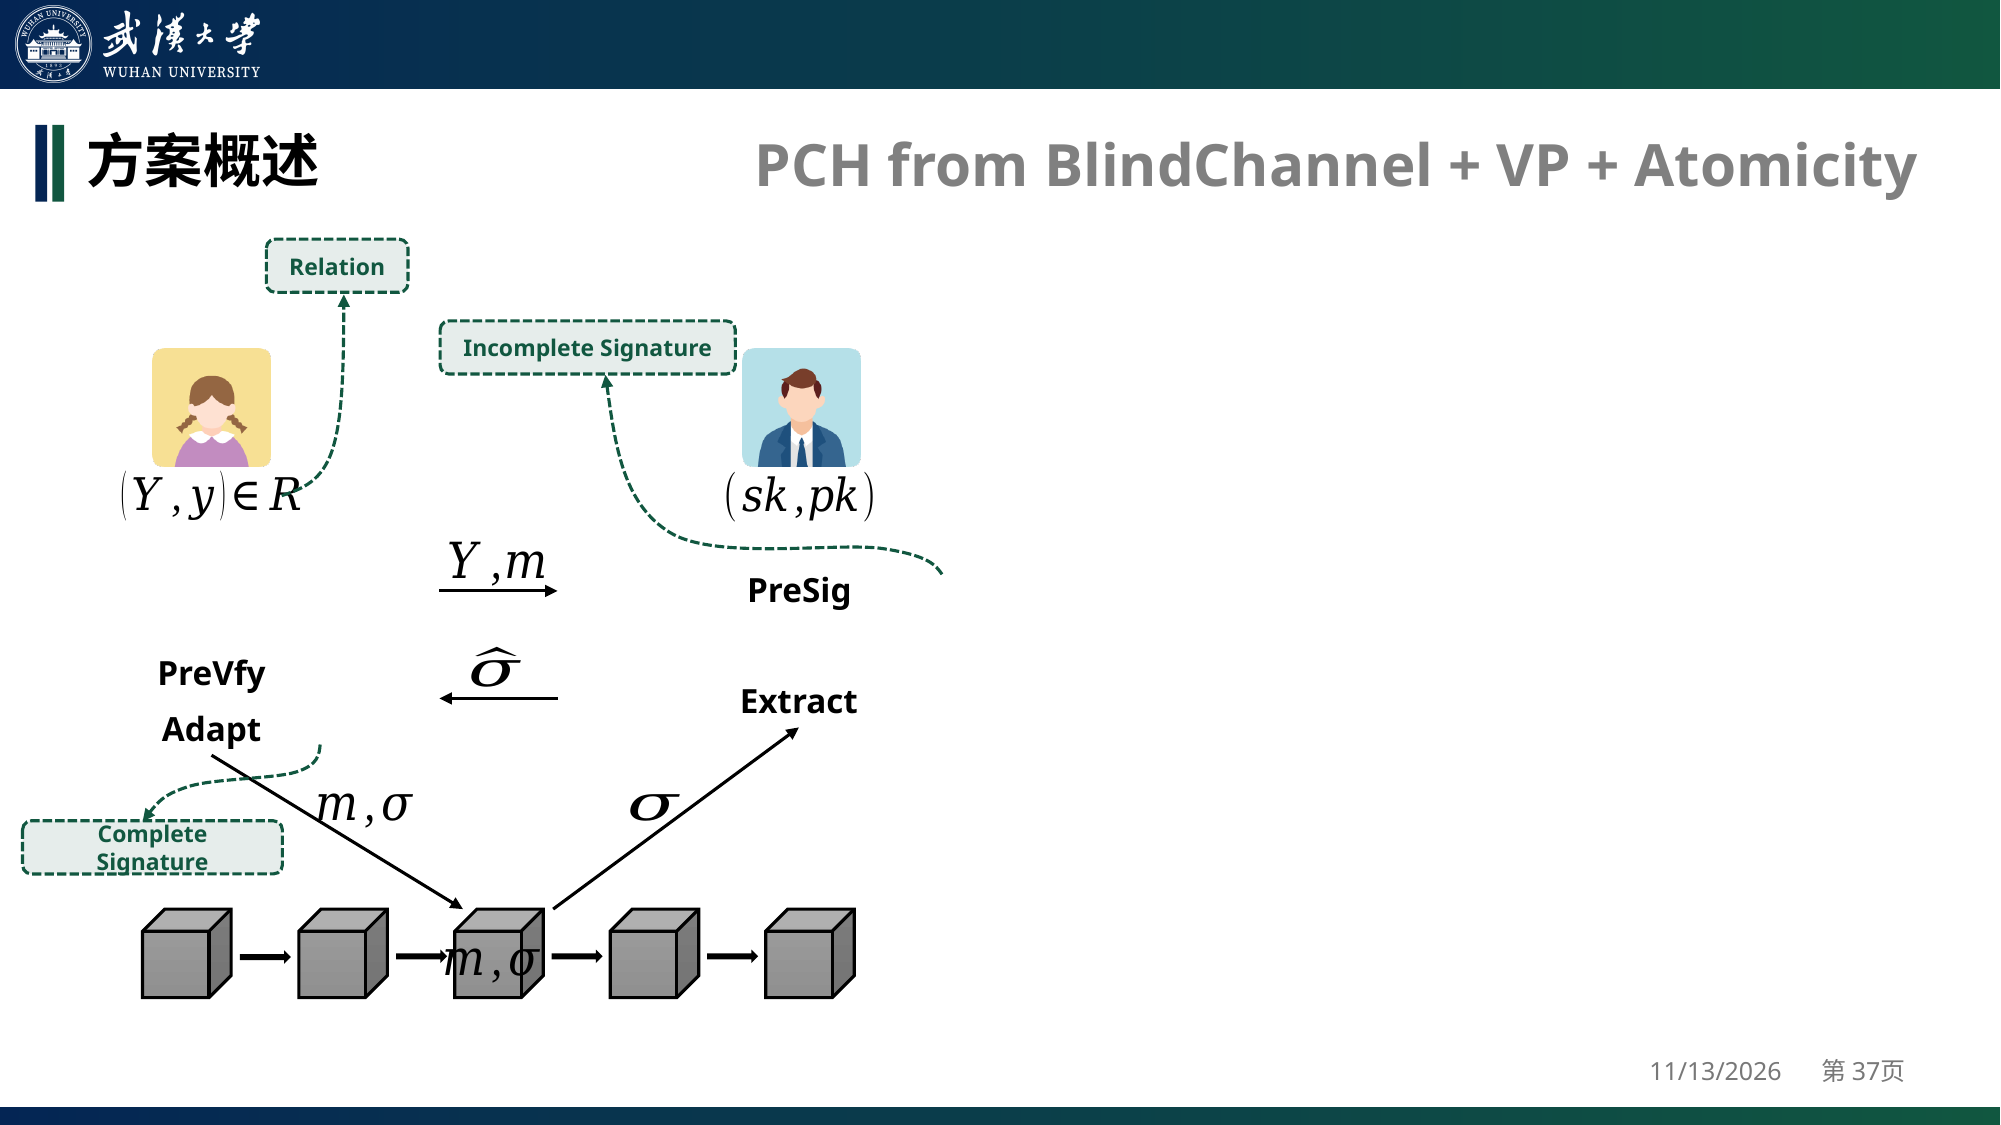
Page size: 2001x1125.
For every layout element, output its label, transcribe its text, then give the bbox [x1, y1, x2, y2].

text_box PCH from BlindChannel + VP + Atomicity [739, 120, 1933, 206]
picture [15, 5, 260, 83]
slide_number 第37页 [1804, 1042, 1923, 1103]
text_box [7, 238, 971, 999]
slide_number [1627, 1042, 1804, 1103]
title 方案概述 [71, 125, 739, 202]
